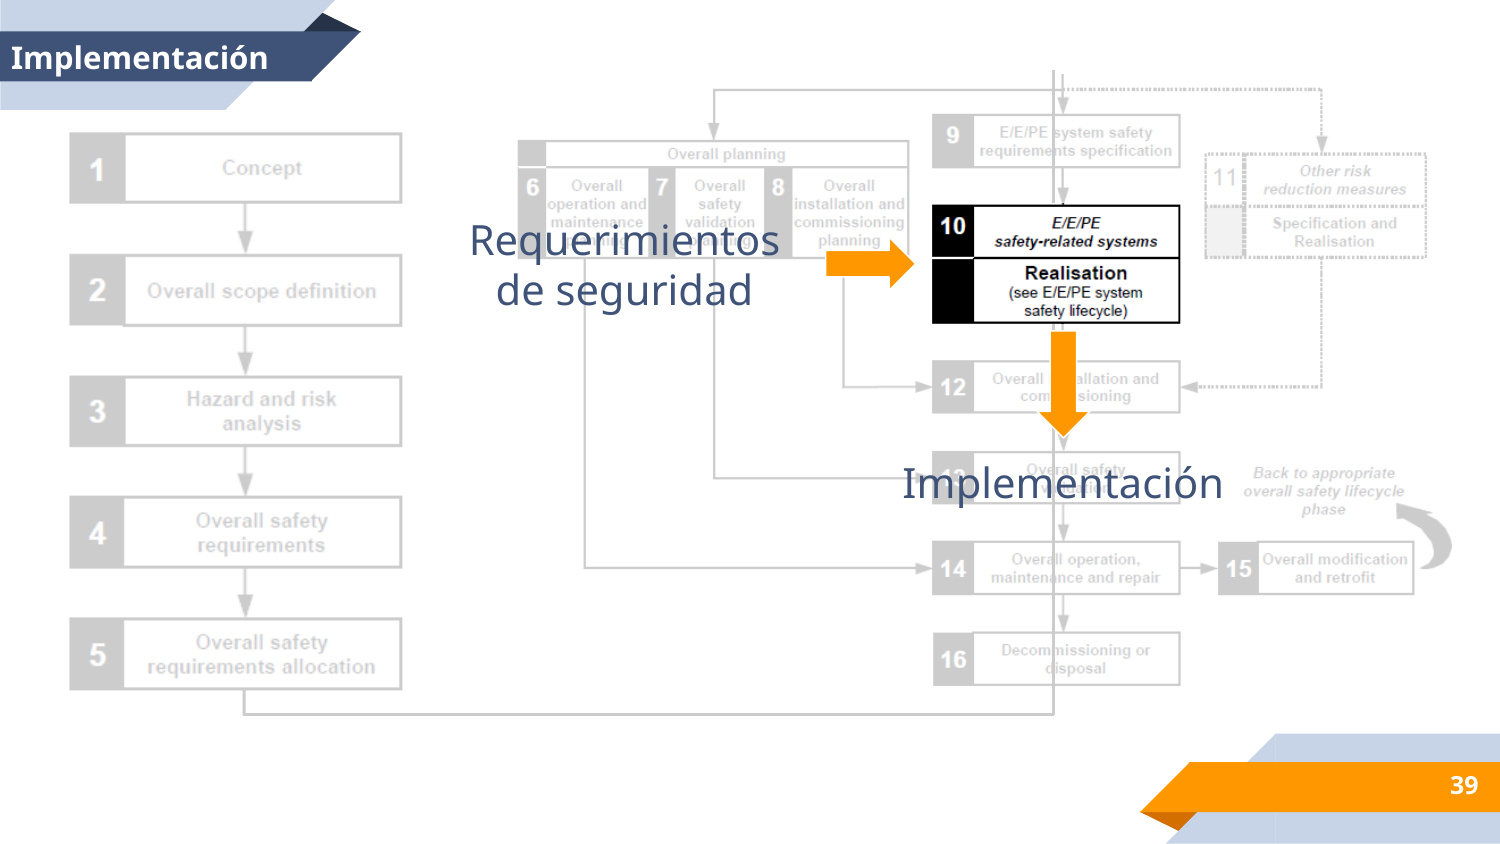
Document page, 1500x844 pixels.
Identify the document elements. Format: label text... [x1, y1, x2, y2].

title Implementación [0, 0, 336, 120]
picture [927, 74, 1494, 695]
slide_number ‹#› [1249, 760, 1494, 813]
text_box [242, 69, 1054, 715]
picture [61, 128, 242, 715]
